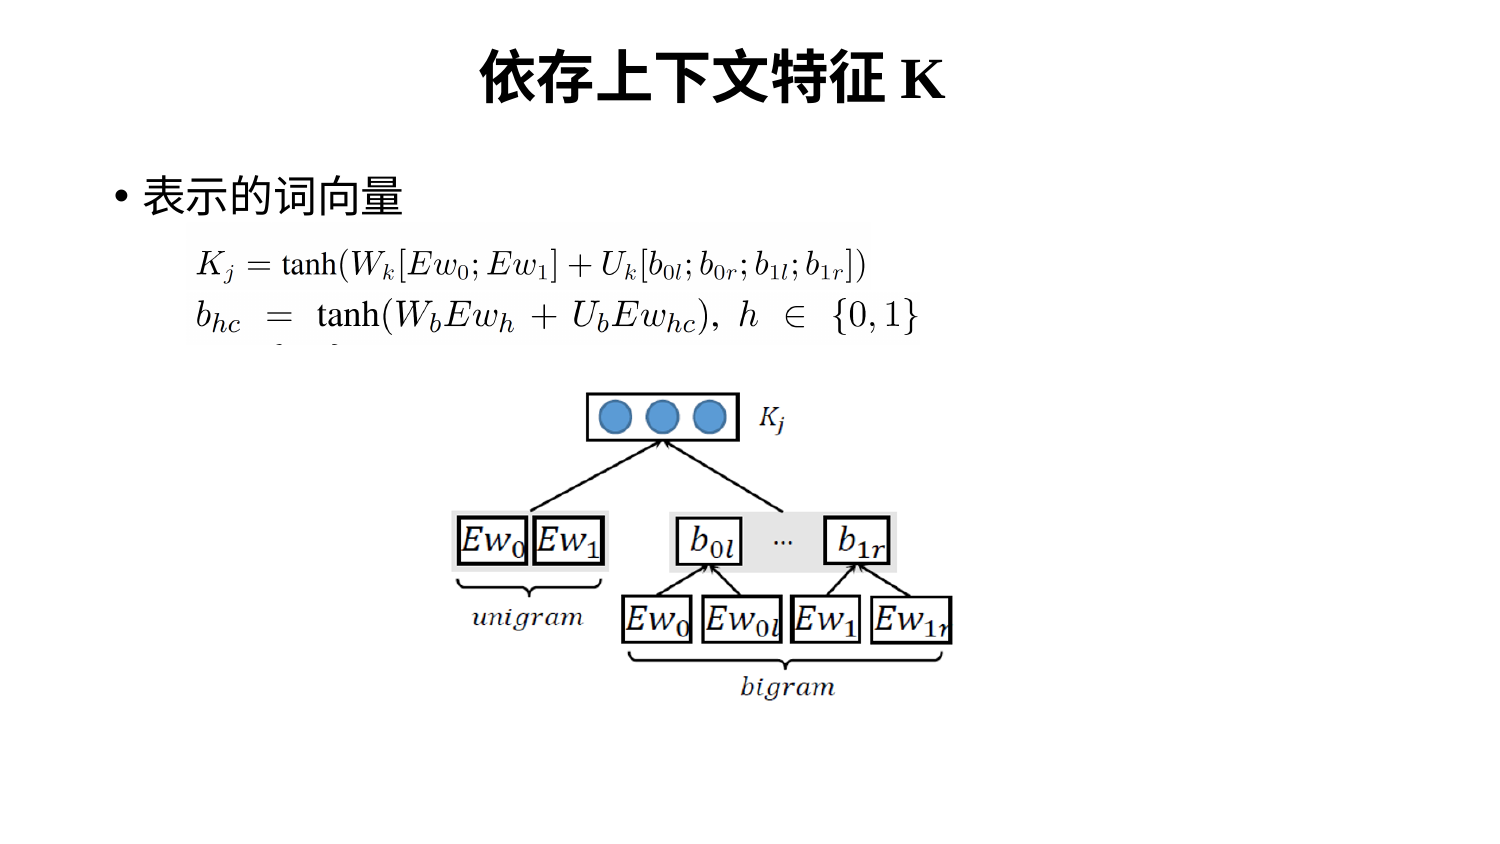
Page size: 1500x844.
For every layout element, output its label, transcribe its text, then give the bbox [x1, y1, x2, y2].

picture [435, 389, 961, 702]
picture [186, 291, 920, 345]
picture [186, 222, 871, 290]
text_box 依存上下文特征K [213, 0, 1211, 151]
